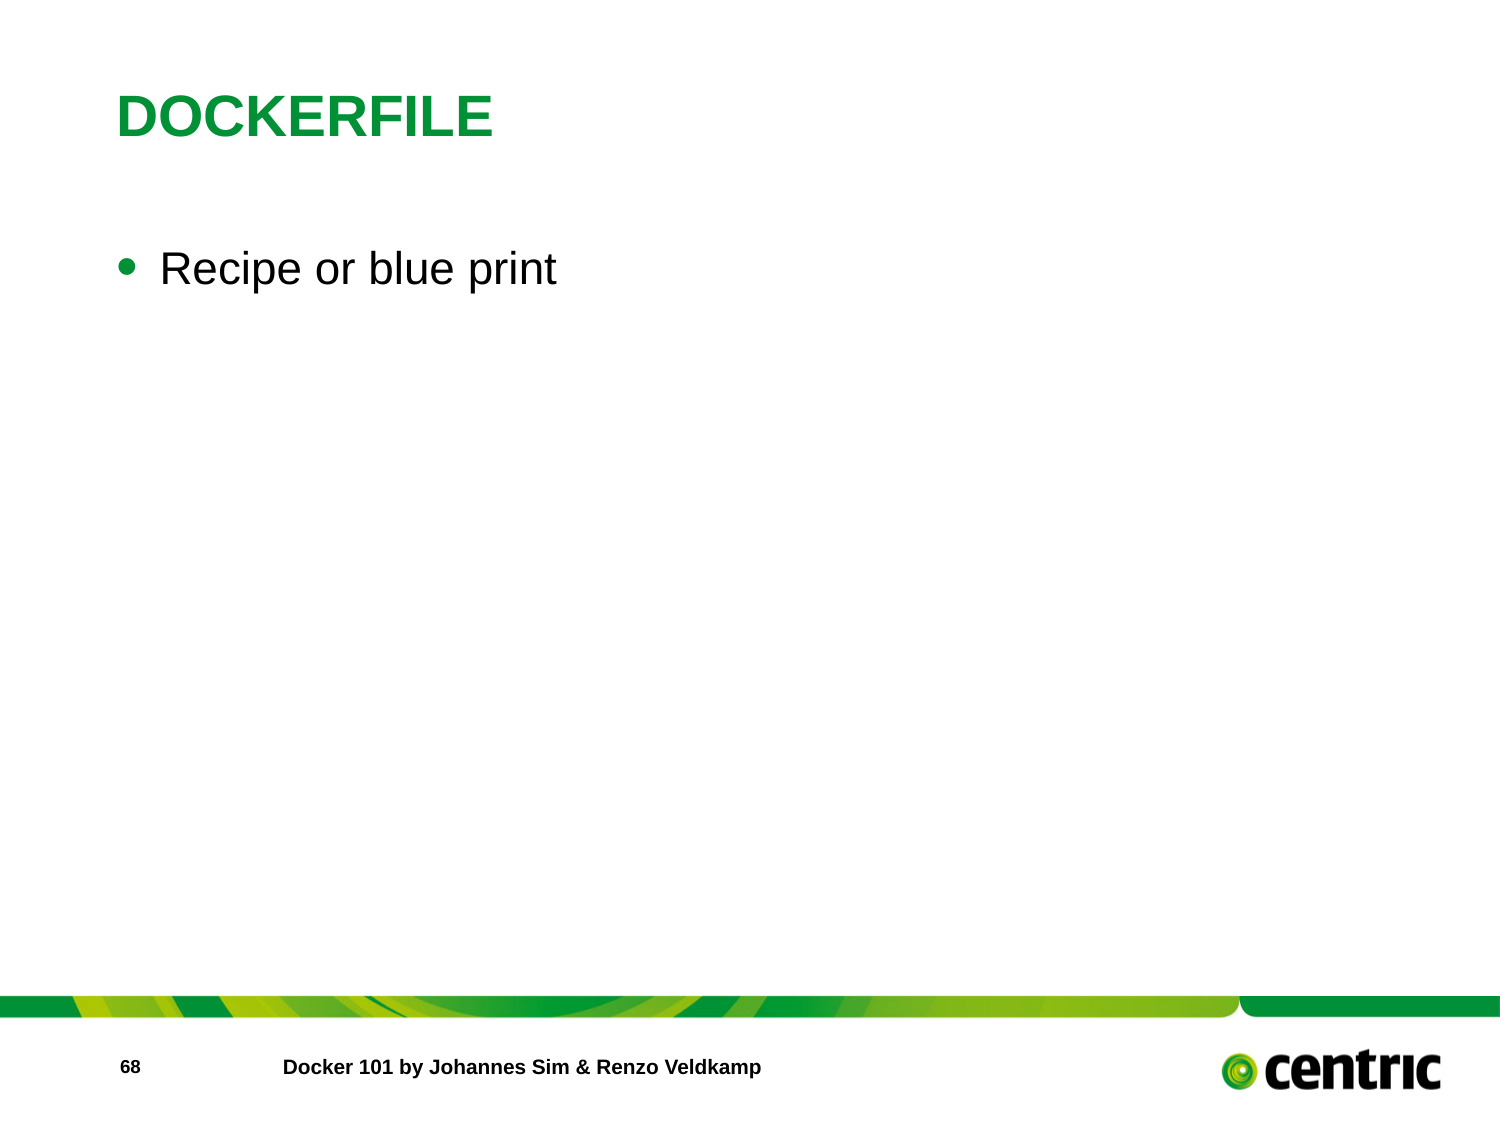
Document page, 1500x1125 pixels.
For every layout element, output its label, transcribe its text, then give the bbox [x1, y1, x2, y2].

title DOCKERFILE [101, 77, 1441, 213]
footer 68ATION [104, 1035, 233, 1096]
picture [0, 995, 1500, 1125]
list Recipe or blue print [101, 231, 1441, 975]
slide_number Docker 101 by Johannes Sim & Renzo Veldkamp017 [267, 1035, 1190, 1096]
